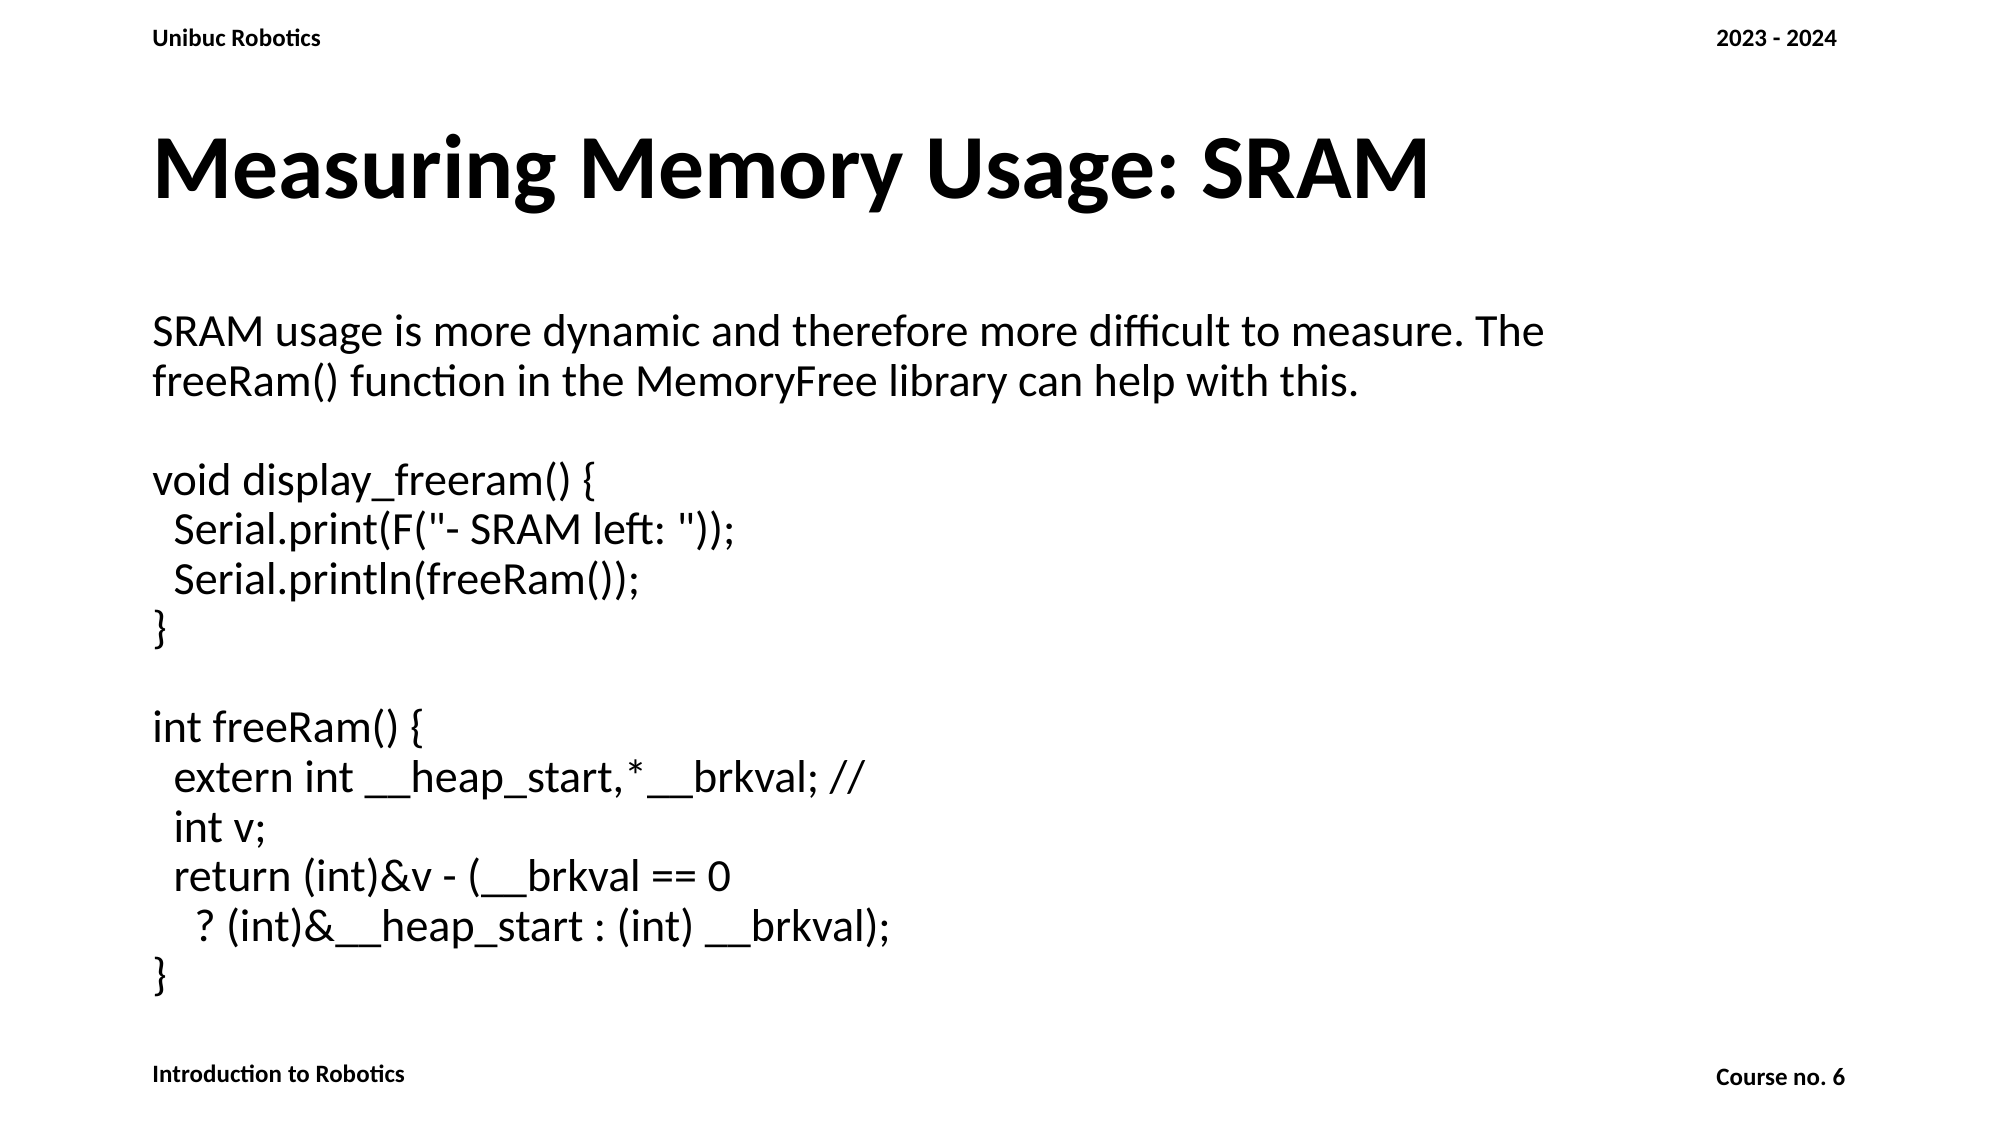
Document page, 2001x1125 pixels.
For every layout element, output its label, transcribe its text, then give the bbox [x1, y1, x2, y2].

list SRAM usage is more dynamic and therefore more difficult to measure. The freeRam() function in the MemoryFree library can help with this. void display_freeram() { Serial.print(F("- SRAM left: ")); Serial.println(freeRam()); } int freeRam() { extern int __heap_start,*__brkval; // int v; return (int)&v - (__brkval == 0 ? (int)&__heap_start : (int) __brkval); } [137, 299, 1722, 1014]
title Measuring Memory Usage: SRAM [137, 59, 1863, 278]
